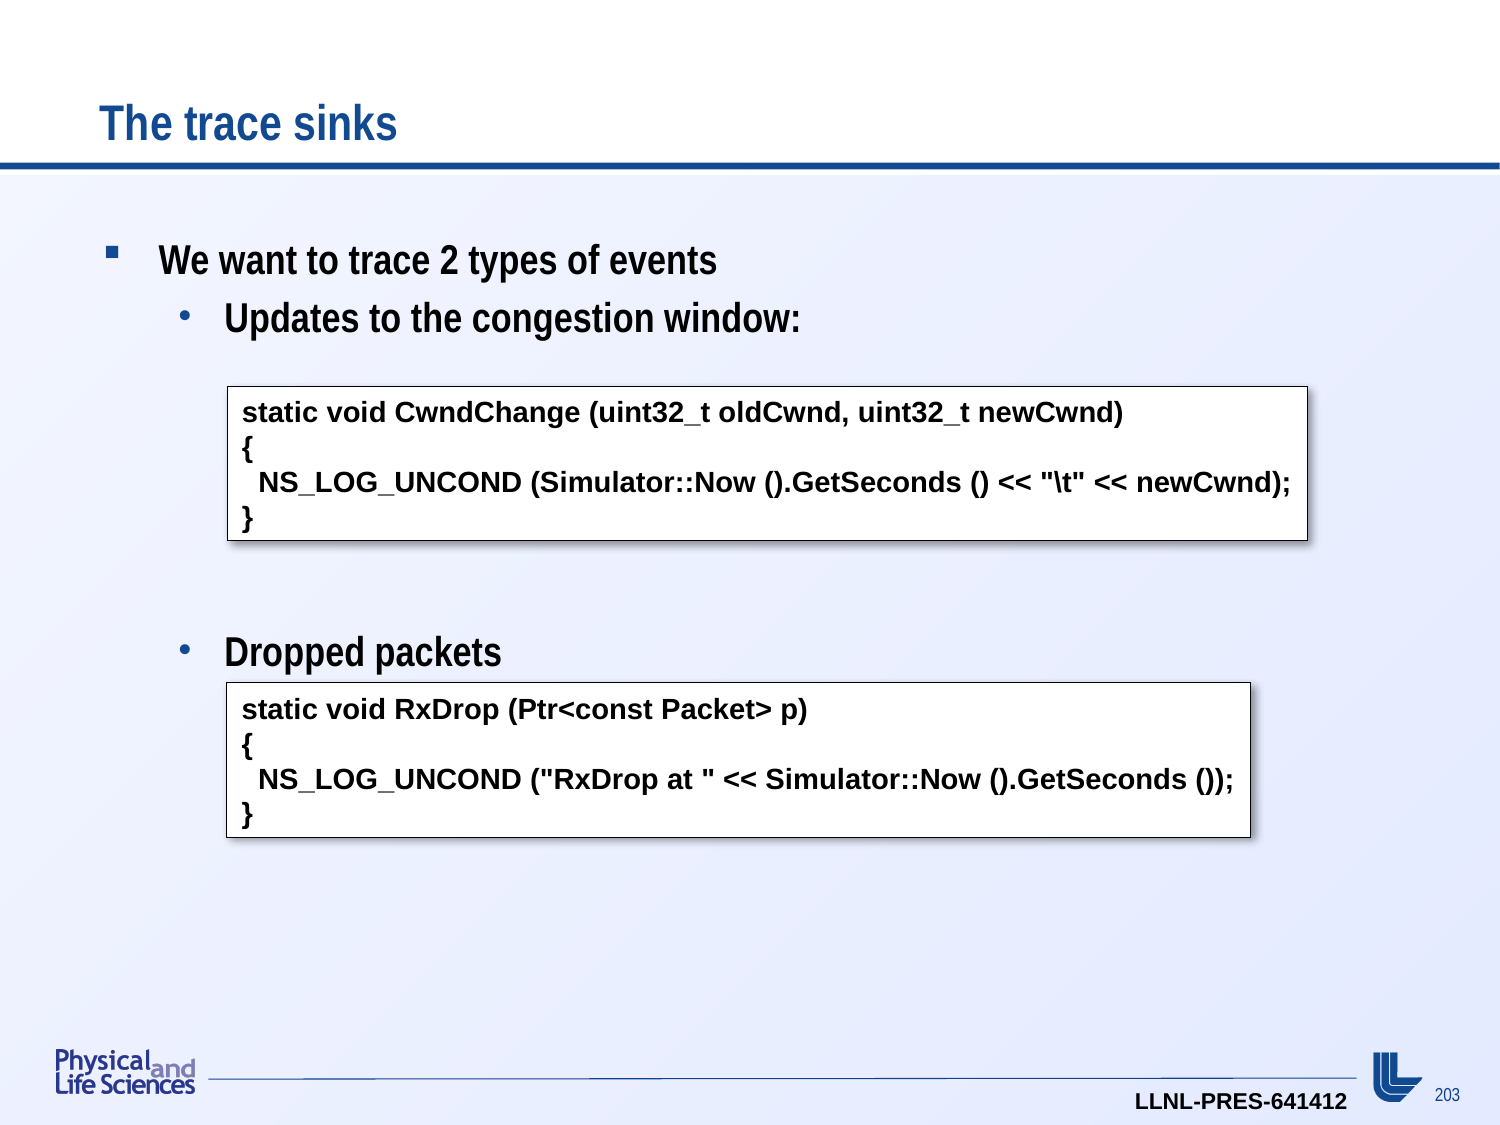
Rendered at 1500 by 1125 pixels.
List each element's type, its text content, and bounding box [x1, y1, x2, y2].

text_box static void CwndChange (uint32_t oldCwnd, uint32_t newCwnd) { NS_LOG_UNCOND (Simulator::Now ().GetSeconds () << "\t" << newCwnd); } [227, 386, 1308, 541]
picture [56, 1049, 195, 1094]
list We want to trace 2 types of events Updates to the congestion window: Dropped packets [87, 224, 1413, 1001]
picture [1365, 1050, 1425, 1108]
text_box static void RxDrop (Ptr<const Packet> p) { NS_LOG_UNCOND ("RxDrop at " << Simulator::Now ().GetSeconds ()); } [226, 682, 1251, 838]
title The trace sinks [99, 24, 1405, 159]
